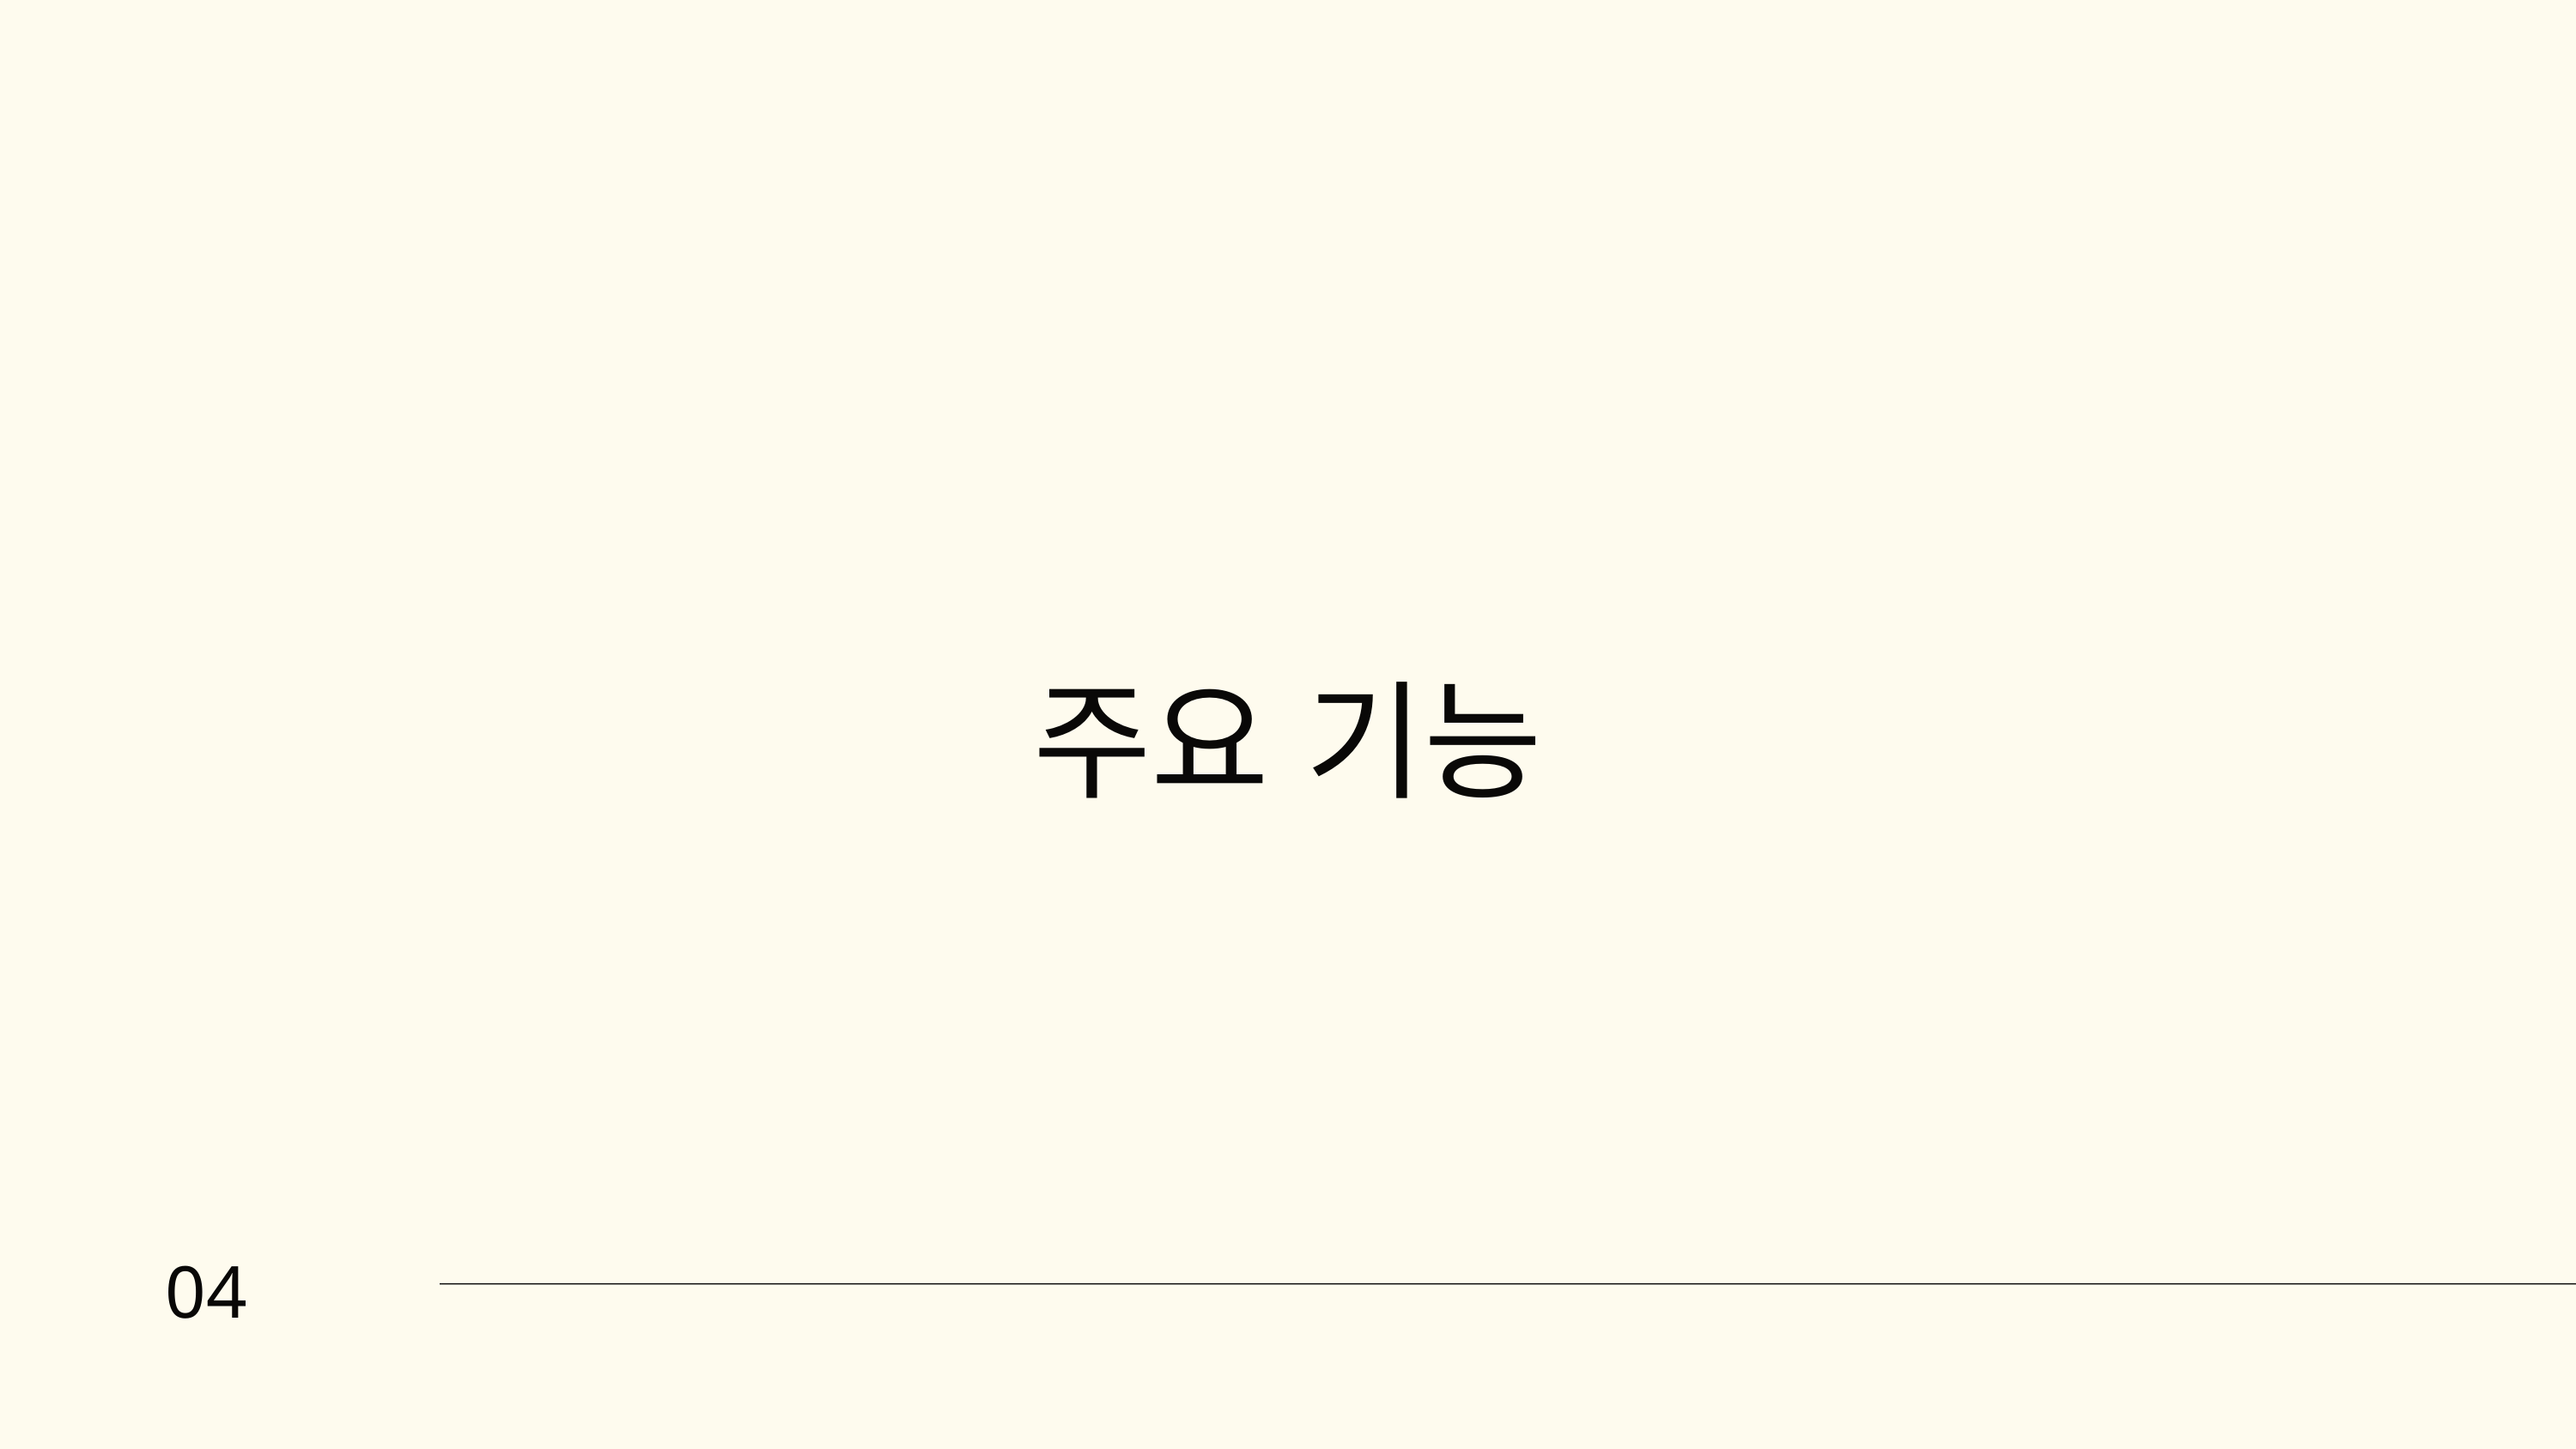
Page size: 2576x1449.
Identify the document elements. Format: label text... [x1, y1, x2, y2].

text_box 주요 기능 [541, 634, 2035, 815]
text_box 04 [0, 1232, 520, 1332]
